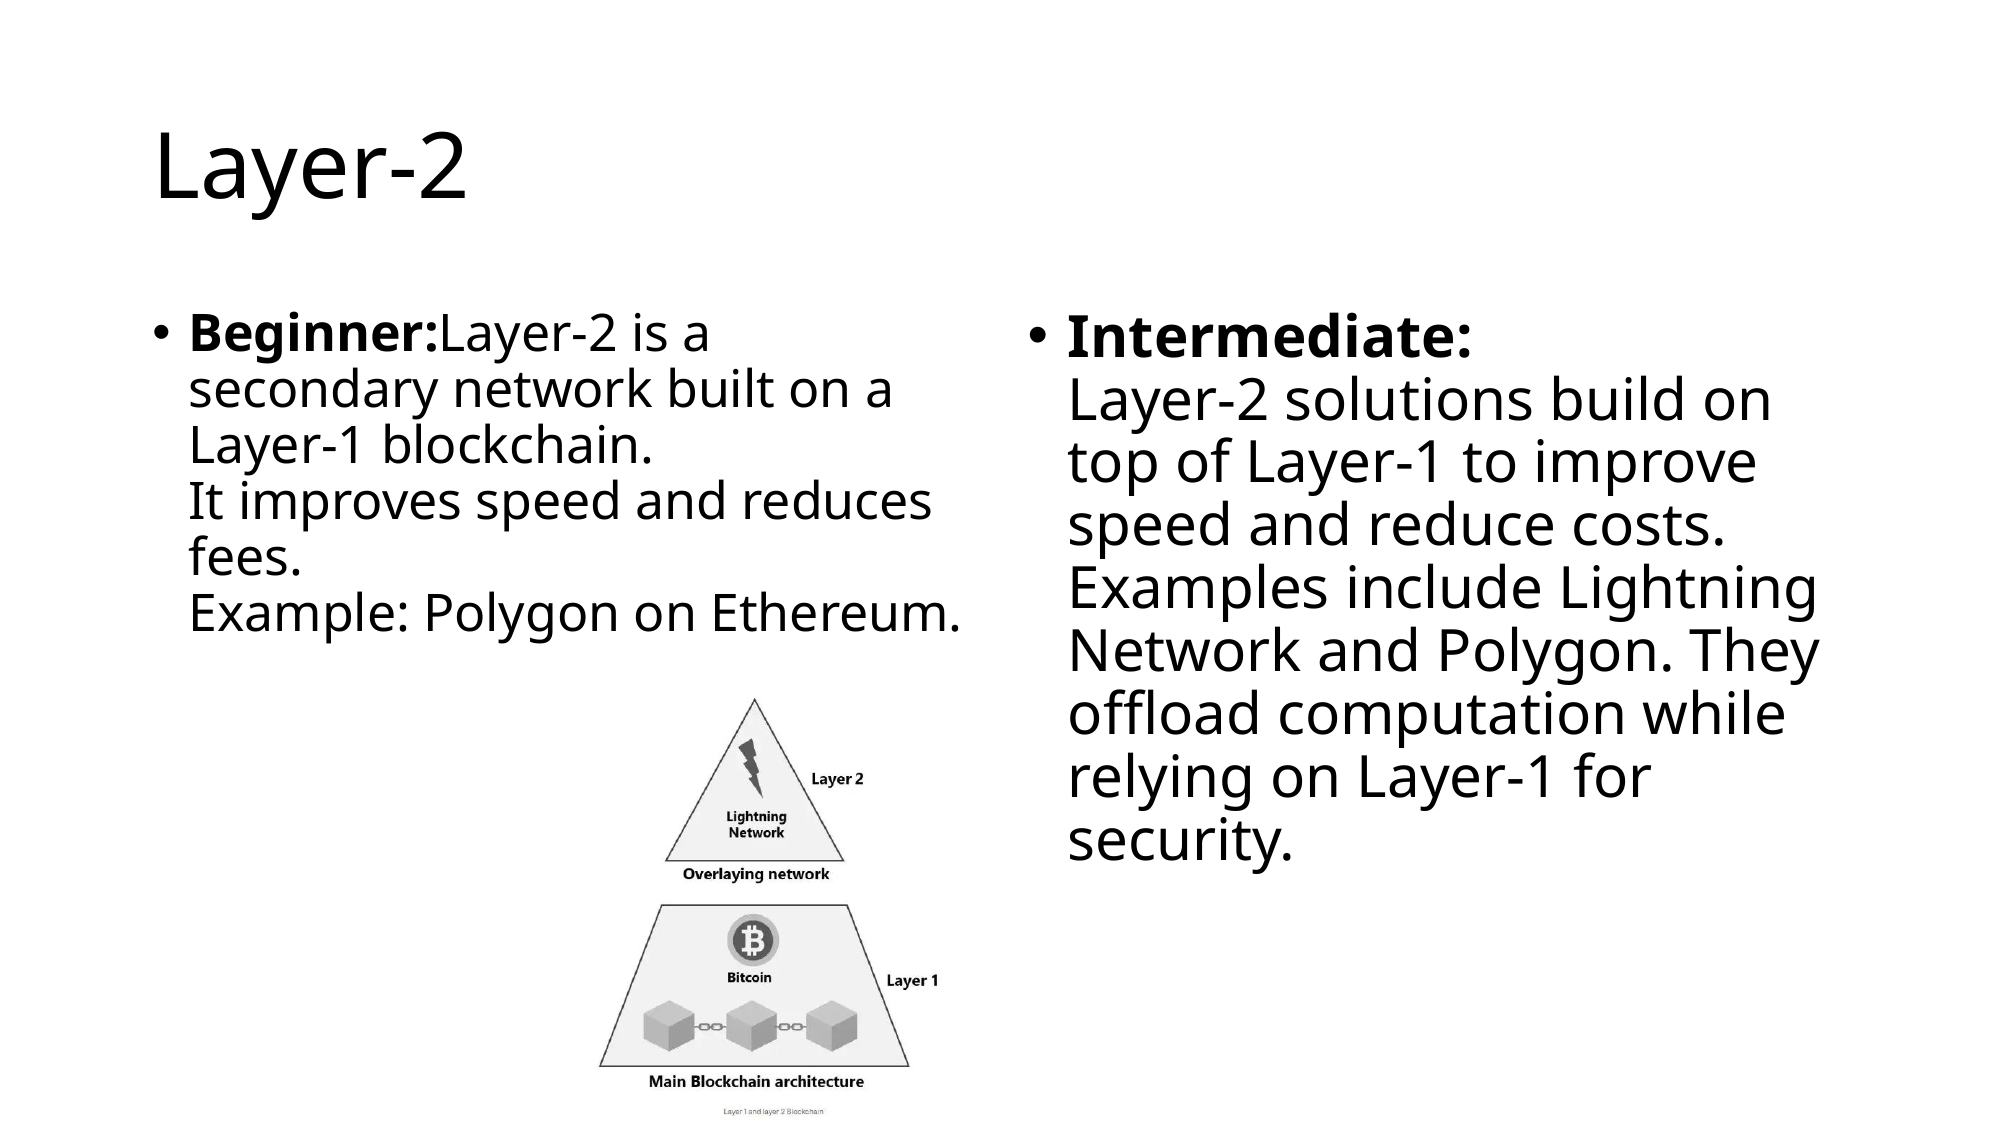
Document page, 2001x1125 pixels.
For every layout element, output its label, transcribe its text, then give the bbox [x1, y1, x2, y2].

list Intermediate: Layer-2 solutions build on top of Layer-1 to improve speed and reduce costs. Examples include Lightning Network and Polygon. They offload computation while relying on Layer-1 for security. [1012, 299, 1863, 1014]
title Layer-2 [137, 59, 1863, 278]
list Beginner:Layer-2 is a secondary network built on a Layer-1 blockchain. It improves speed and reduces fees. Example: Polygon on Ethereum. [137, 299, 988, 670]
picture [561, 692, 953, 1125]
